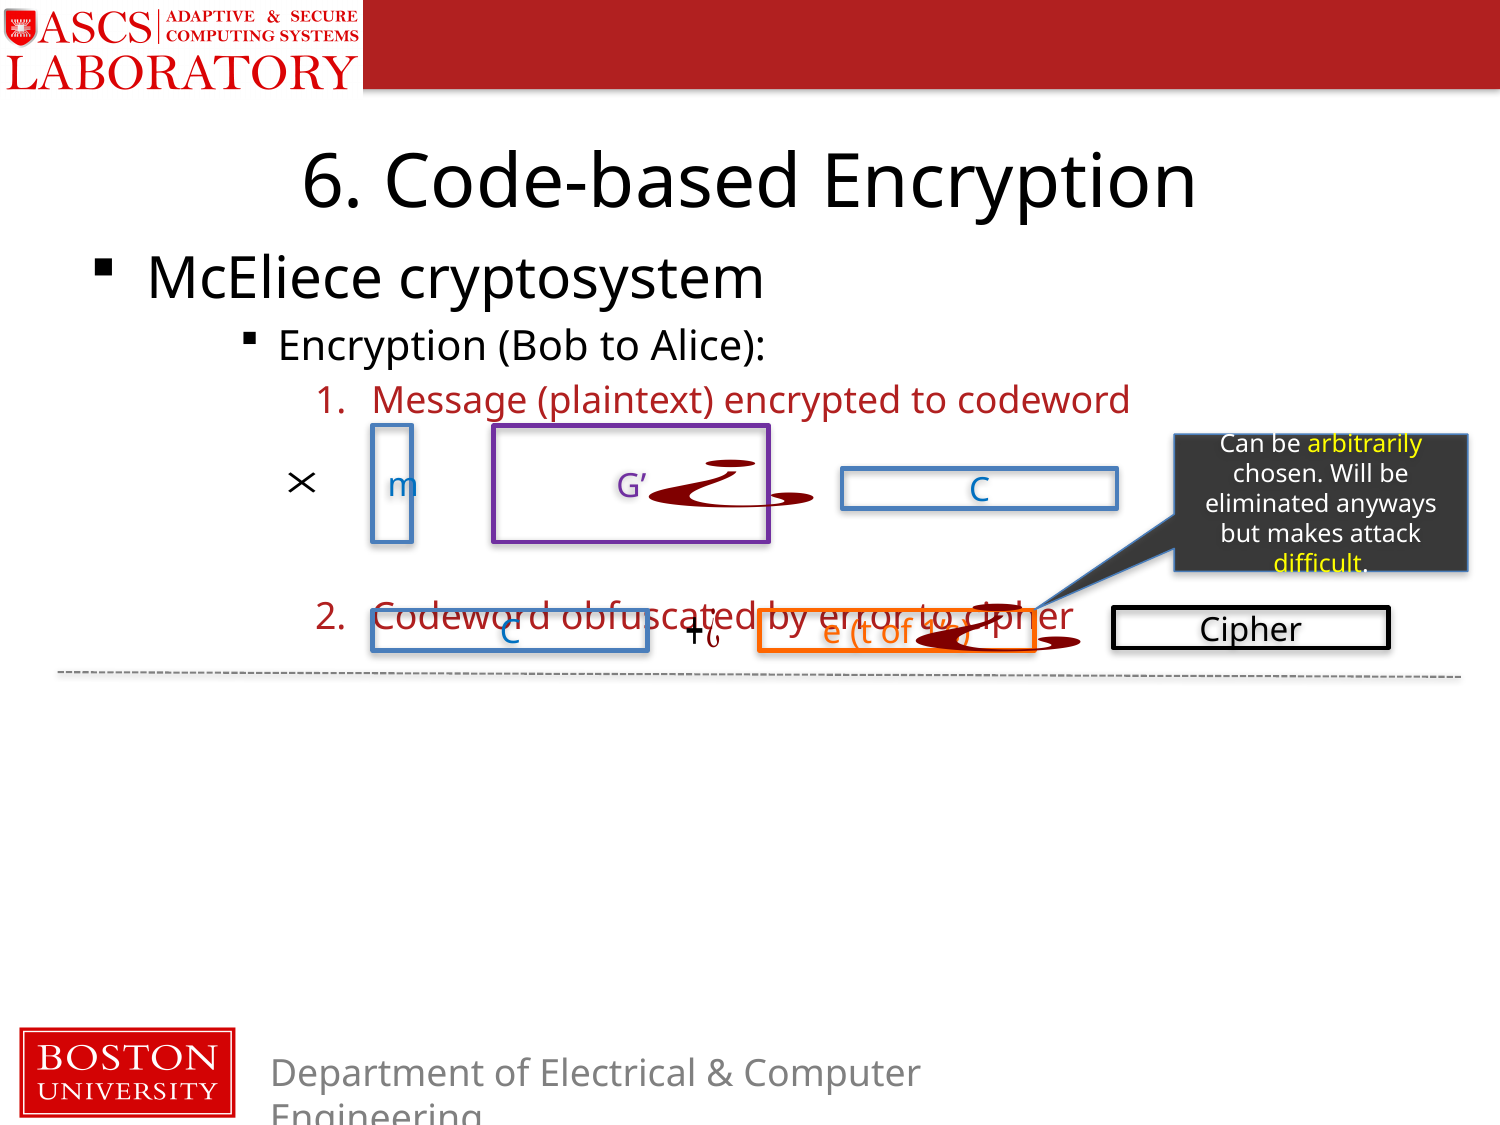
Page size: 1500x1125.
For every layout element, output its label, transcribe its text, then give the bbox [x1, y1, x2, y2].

text_box C [841, 467, 1118, 509]
text_box m [372, 424, 412, 543]
text_box Can be arbitrarily chosen. Will be eliminated anyways but makes attack difficult. [1033, 433, 1469, 611]
text_box e (t of 1’s) [759, 609, 1035, 651]
text_box C [372, 609, 648, 651]
picture [0, 0, 363, 100]
list McEliece cryptosystem Encryption (Bob to Alice): Message (plaintext) encrypted to codeword Codeword obfuscated by error to cipher [75, 232, 1500, 975]
text_box Cipher [1112, 607, 1389, 649]
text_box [57, 671, 1461, 678]
title 6. Code-based Encryption [75, 121, 1425, 232]
text_box G’ [493, 425, 770, 543]
picture [19, 1027, 236, 1118]
